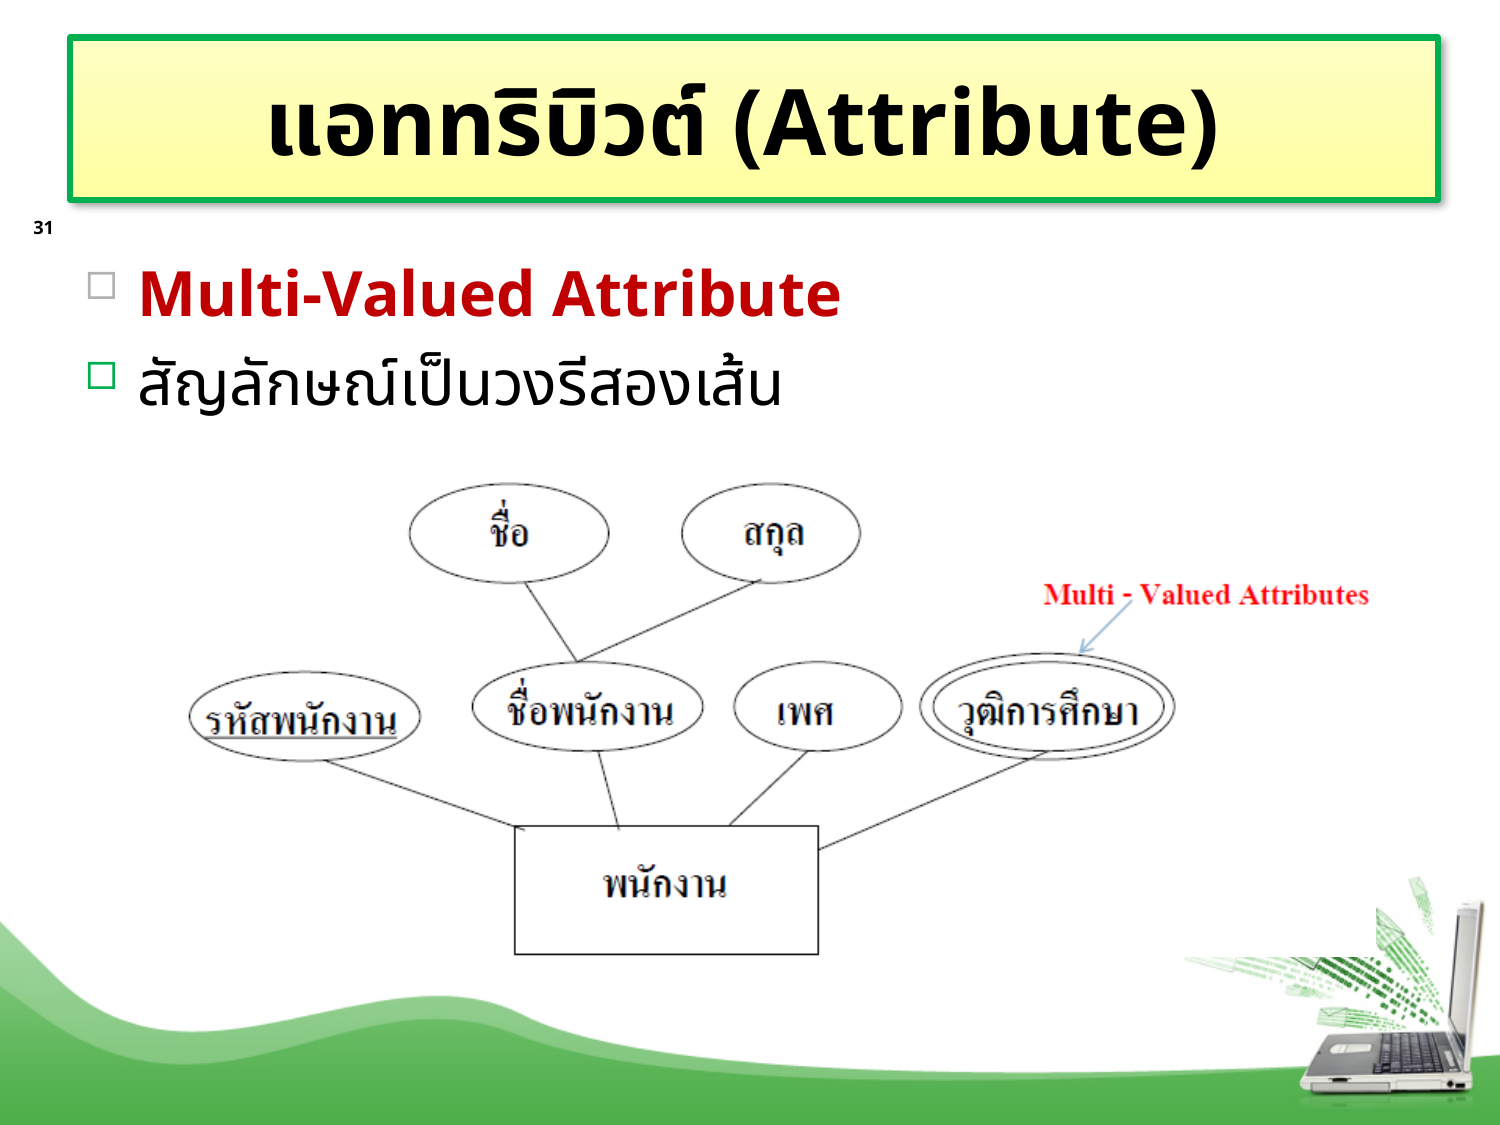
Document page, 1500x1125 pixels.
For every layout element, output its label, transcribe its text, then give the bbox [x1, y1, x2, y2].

picture [0, 0, 1500, 1125]
picture [175, 456, 1376, 958]
slide_number 31 [0, 208, 88, 249]
title แอททริบิวต์ (Attribute) [67, 34, 1441, 203]
list Multi-Valued Attribute สัญลักษณ์เป็นวงรีสองเส้น [70, 246, 1438, 1008]
